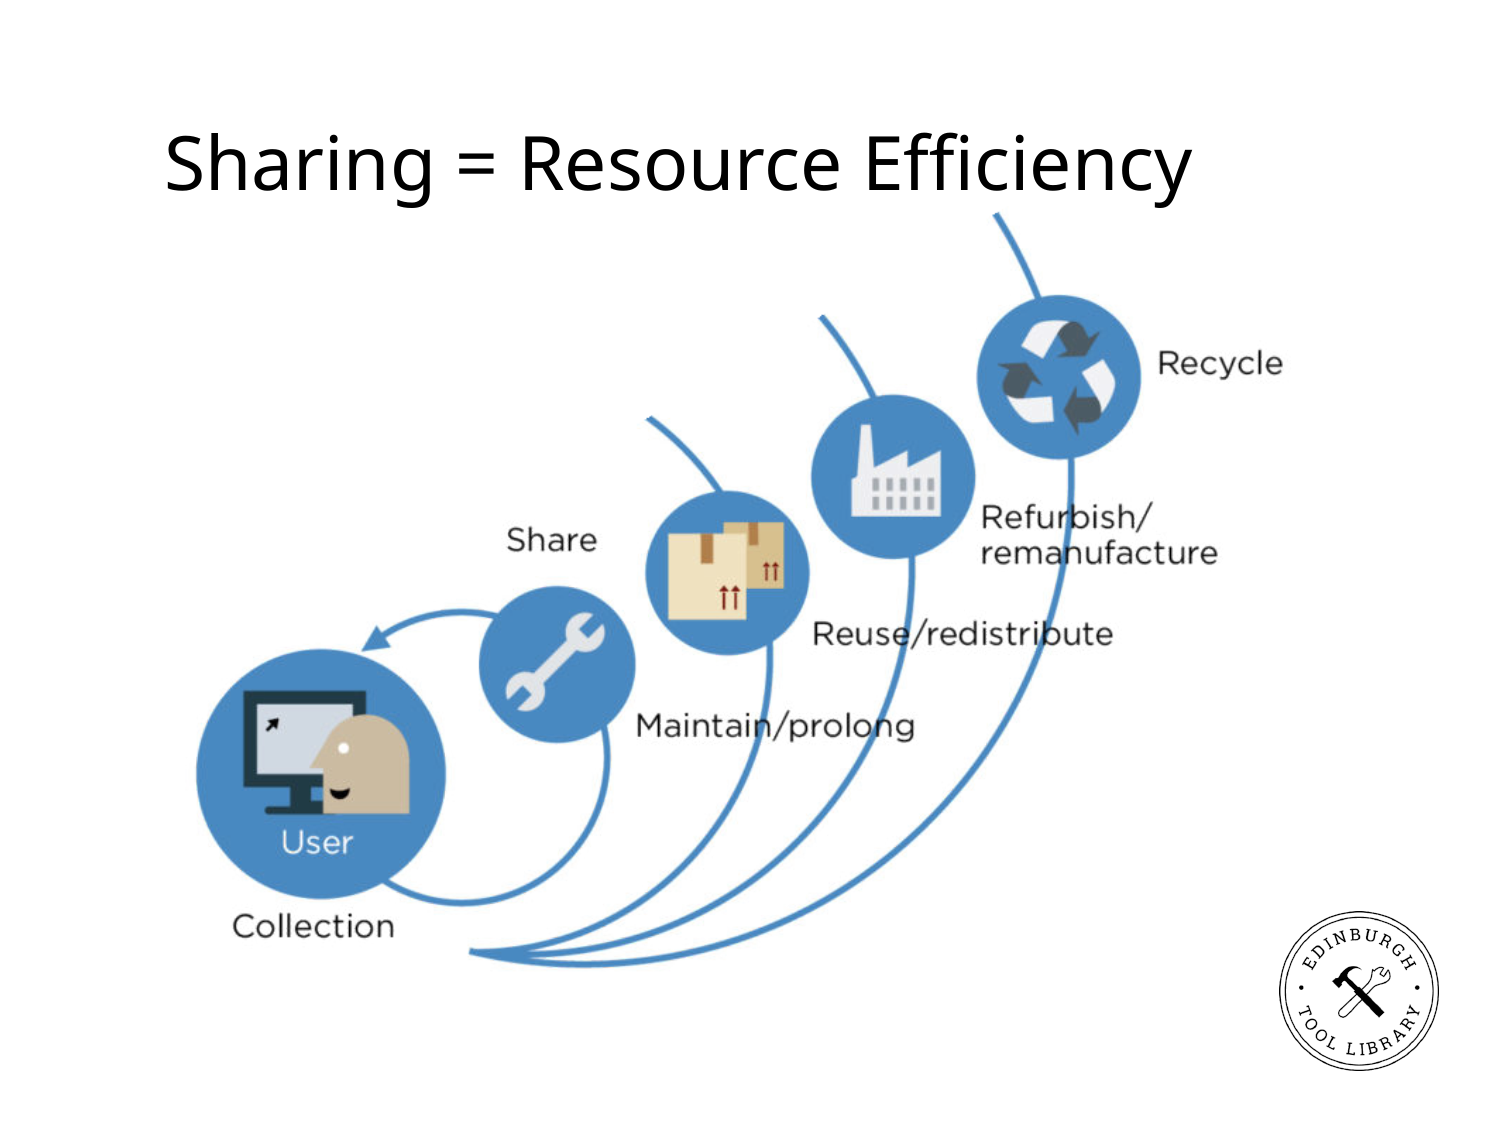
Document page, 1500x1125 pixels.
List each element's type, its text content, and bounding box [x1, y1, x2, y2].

text_box Sharing = Resource Efficiency [149, 108, 1209, 214]
picture [160, 168, 1440, 1071]
